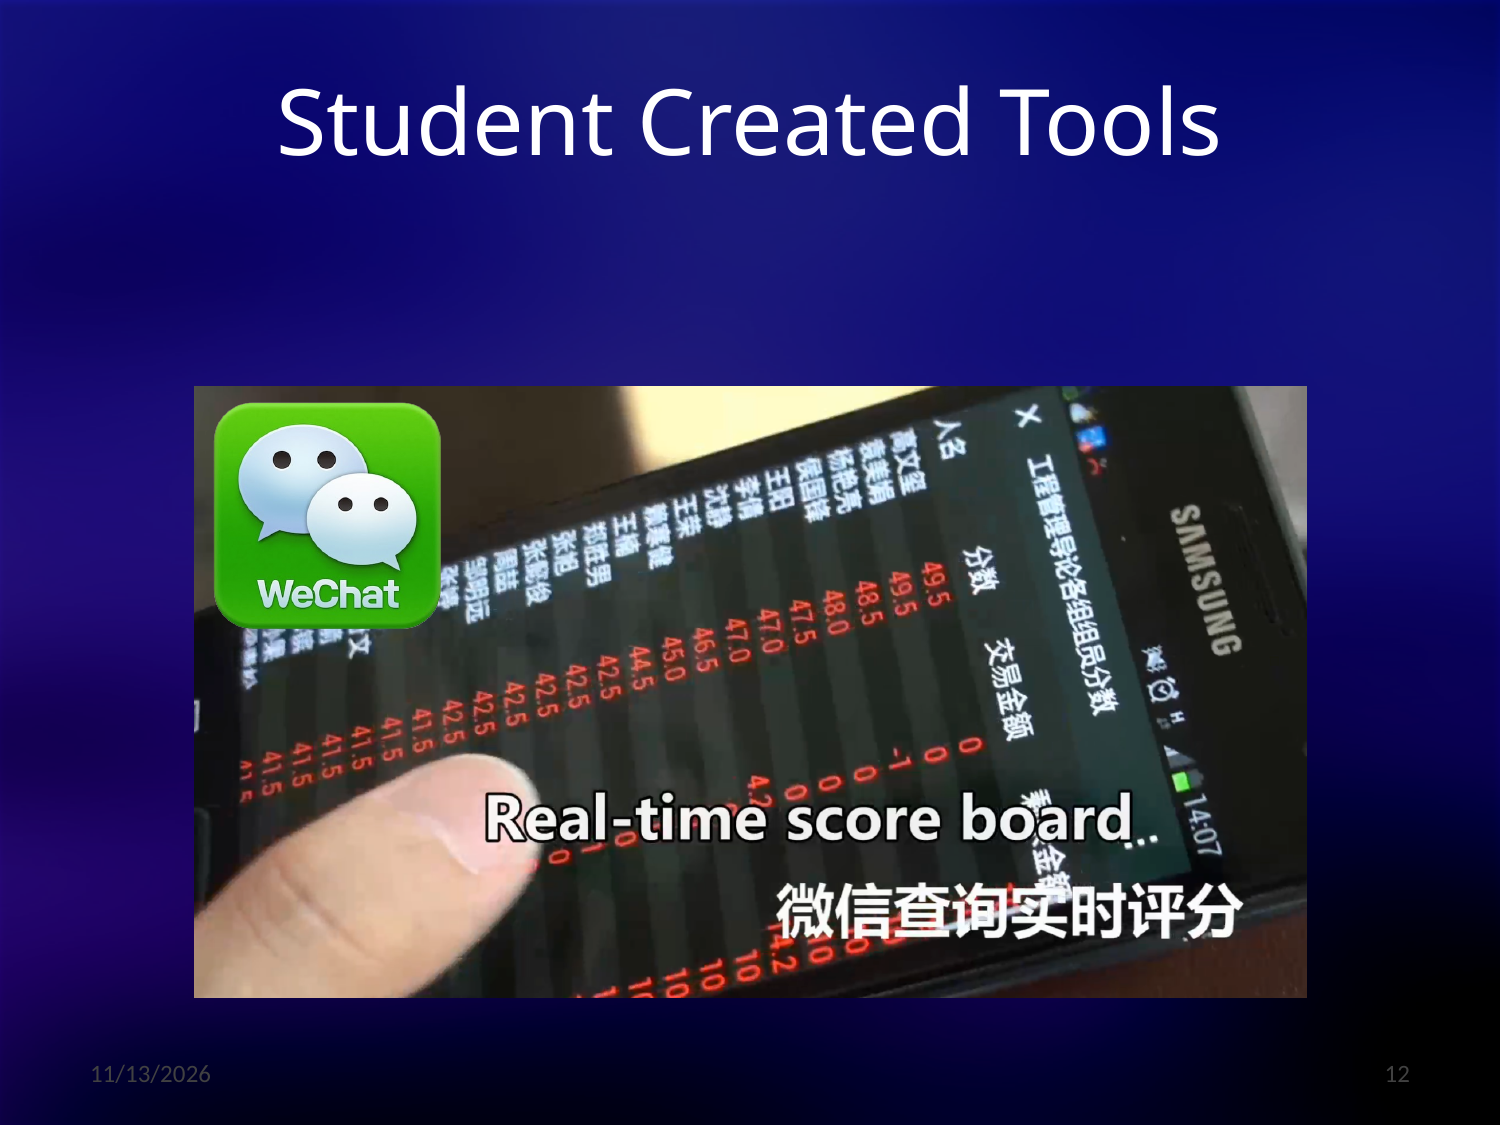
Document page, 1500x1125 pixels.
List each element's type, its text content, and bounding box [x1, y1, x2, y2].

slide_number 12 [1074, 1042, 1425, 1103]
text_box [0, 0, 1500, 1125]
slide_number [75, 1042, 425, 1103]
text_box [193, 385, 1307, 998]
title Student Created Tools [75, 45, 1425, 192]
